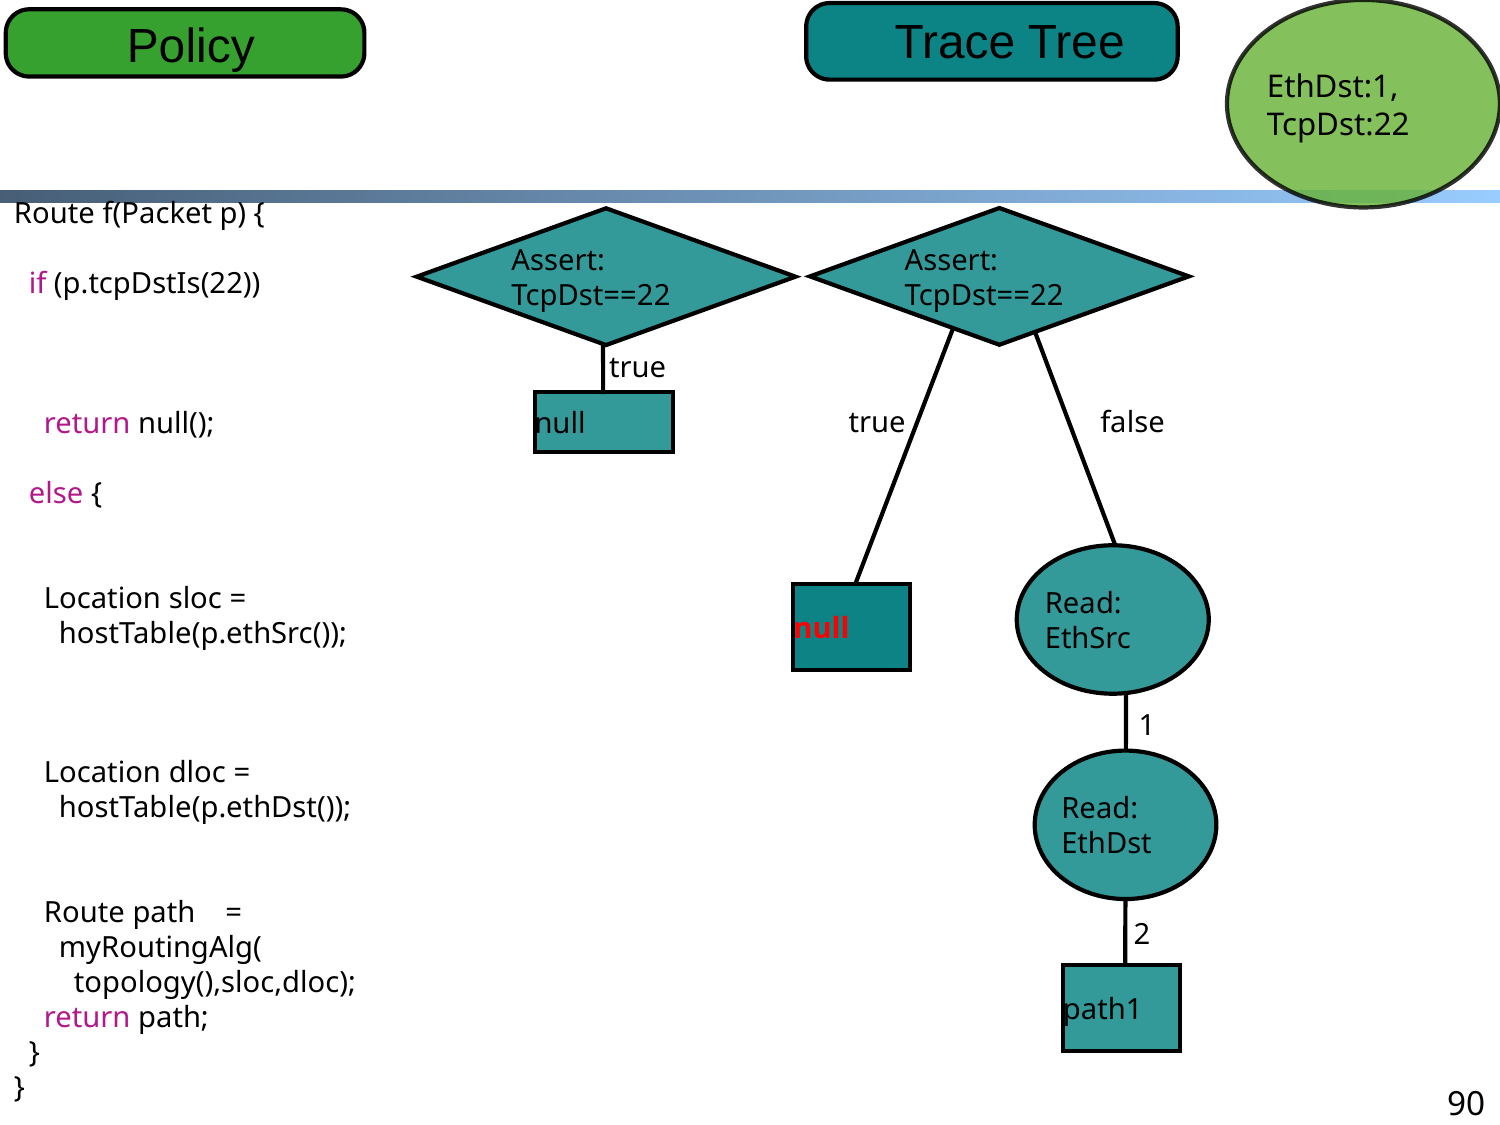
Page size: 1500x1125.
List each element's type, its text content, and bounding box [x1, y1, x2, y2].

text_box true [609, 347, 726, 383]
text_box Trace Tree [894, 10, 1126, 69]
text_box Assert: TcpDst==22 [547, 208, 787, 346]
text_box Policy [126, 14, 256, 72]
text_box Route f(Packet p) { if (p.tcpDstIs(22)) return null(); else { Location sloc = hostTable(p.ethSrc()); Location dloc = hostTable(p.ethDst()); Route path = myRoutingAlg( topology(),sloc,dloc); return path; } } [14, 179, 547, 1118]
text_box EthDst:1, TcpDst:22 [1226, 0, 1500, 208]
text_box null [547, 392, 673, 453]
text_box [806, 3, 1178, 80]
text_box [5, 9, 365, 77]
slide_number 92 [1172, 190, 1176, 203]
slide_number 90 [1187, 1074, 1500, 1125]
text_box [793, 207, 1217, 1052]
